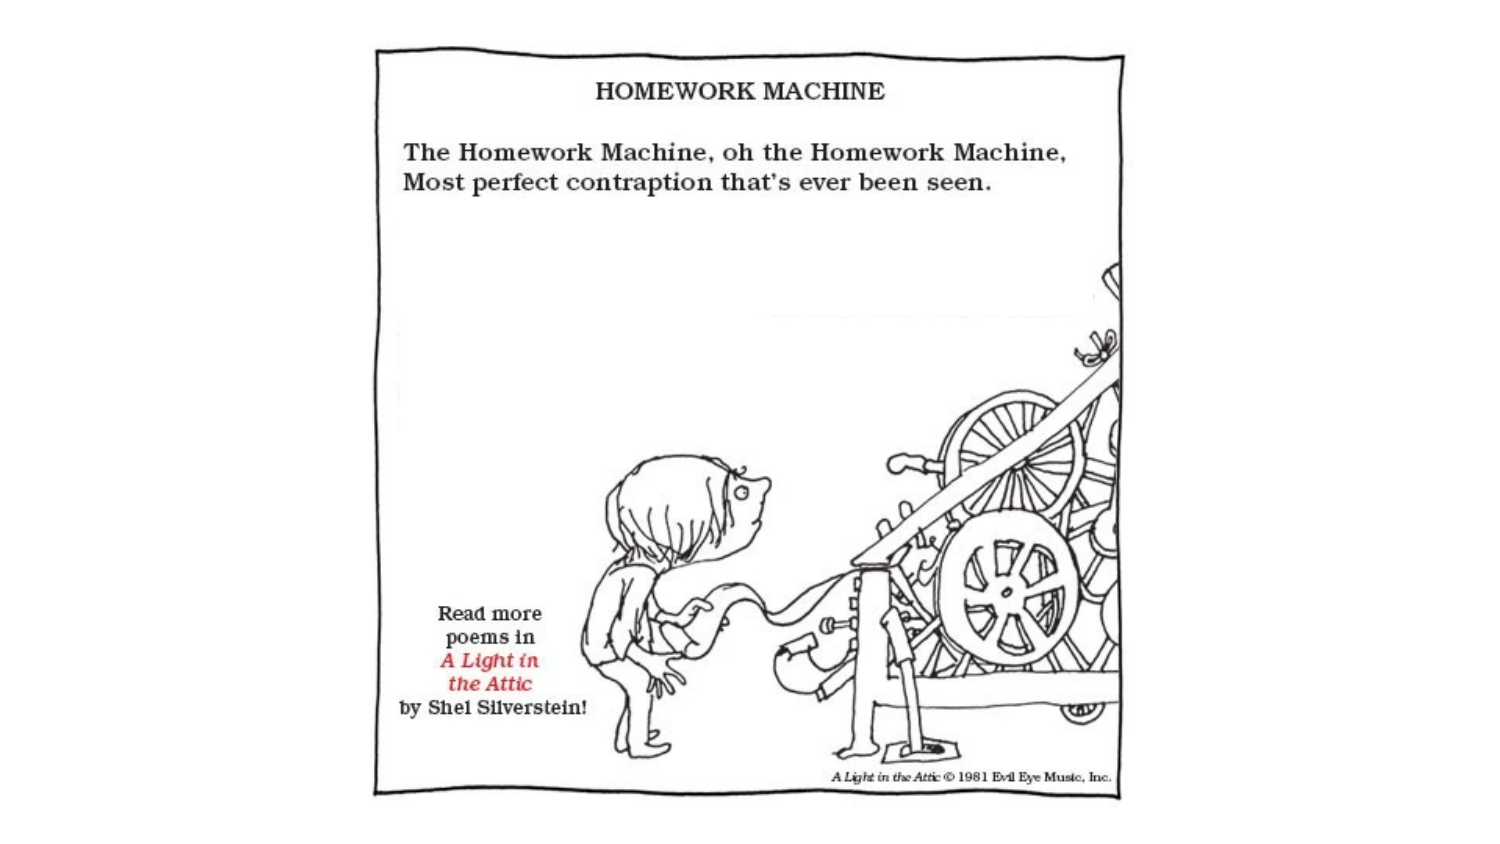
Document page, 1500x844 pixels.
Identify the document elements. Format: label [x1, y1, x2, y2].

picture [359, 30, 1141, 813]
